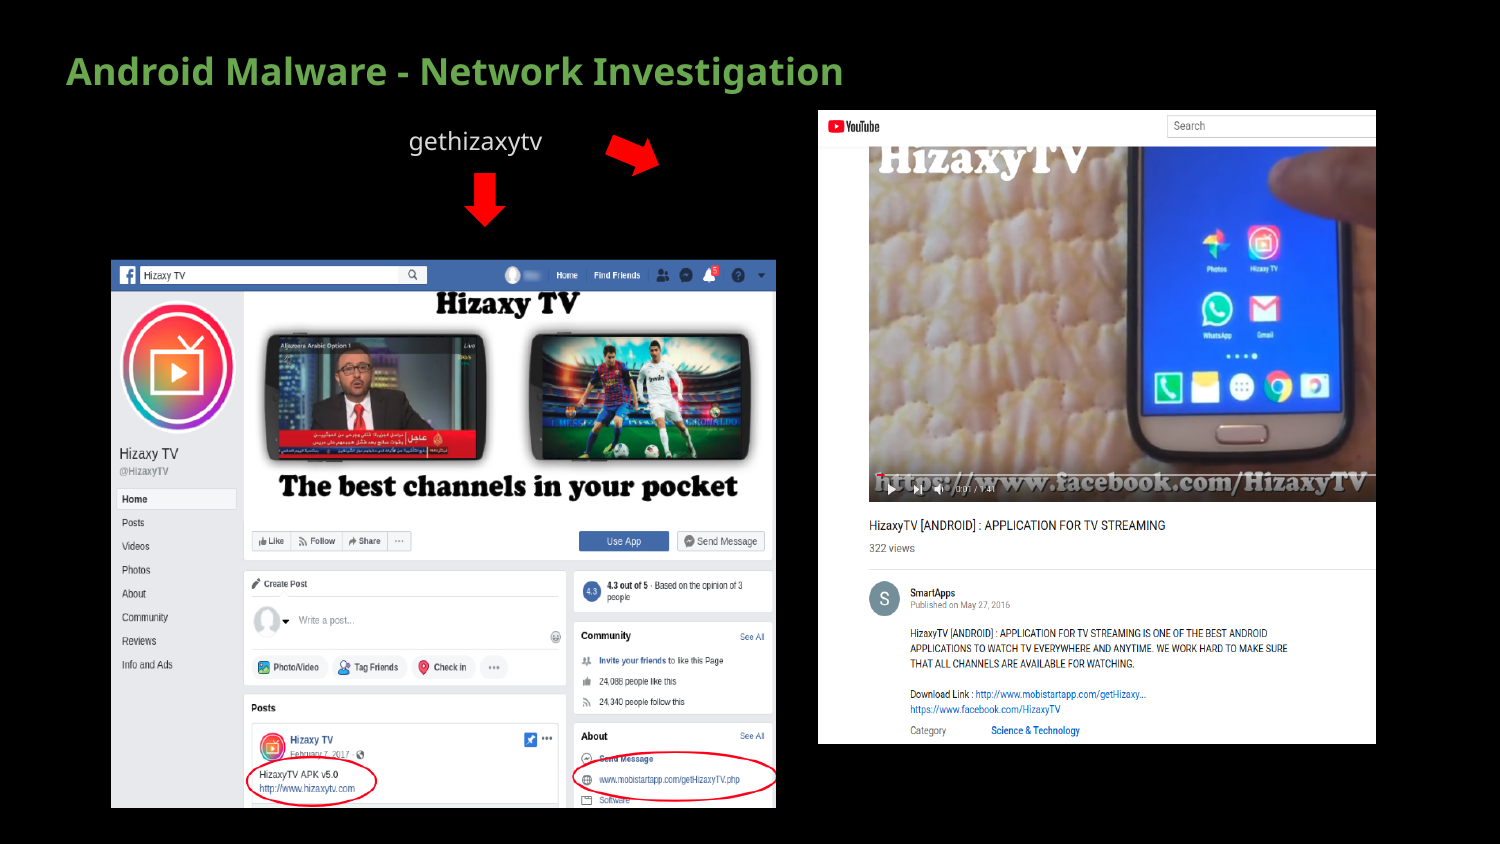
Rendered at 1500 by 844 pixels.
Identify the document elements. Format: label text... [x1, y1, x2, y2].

text_box gethizaxytv [393, 110, 577, 172]
text_box [461, 172, 508, 229]
text_box [603, 133, 661, 179]
picture [108, 256, 776, 808]
text_box Android Malware - Network Investigation [51, 33, 1346, 117]
picture [818, 109, 1376, 744]
